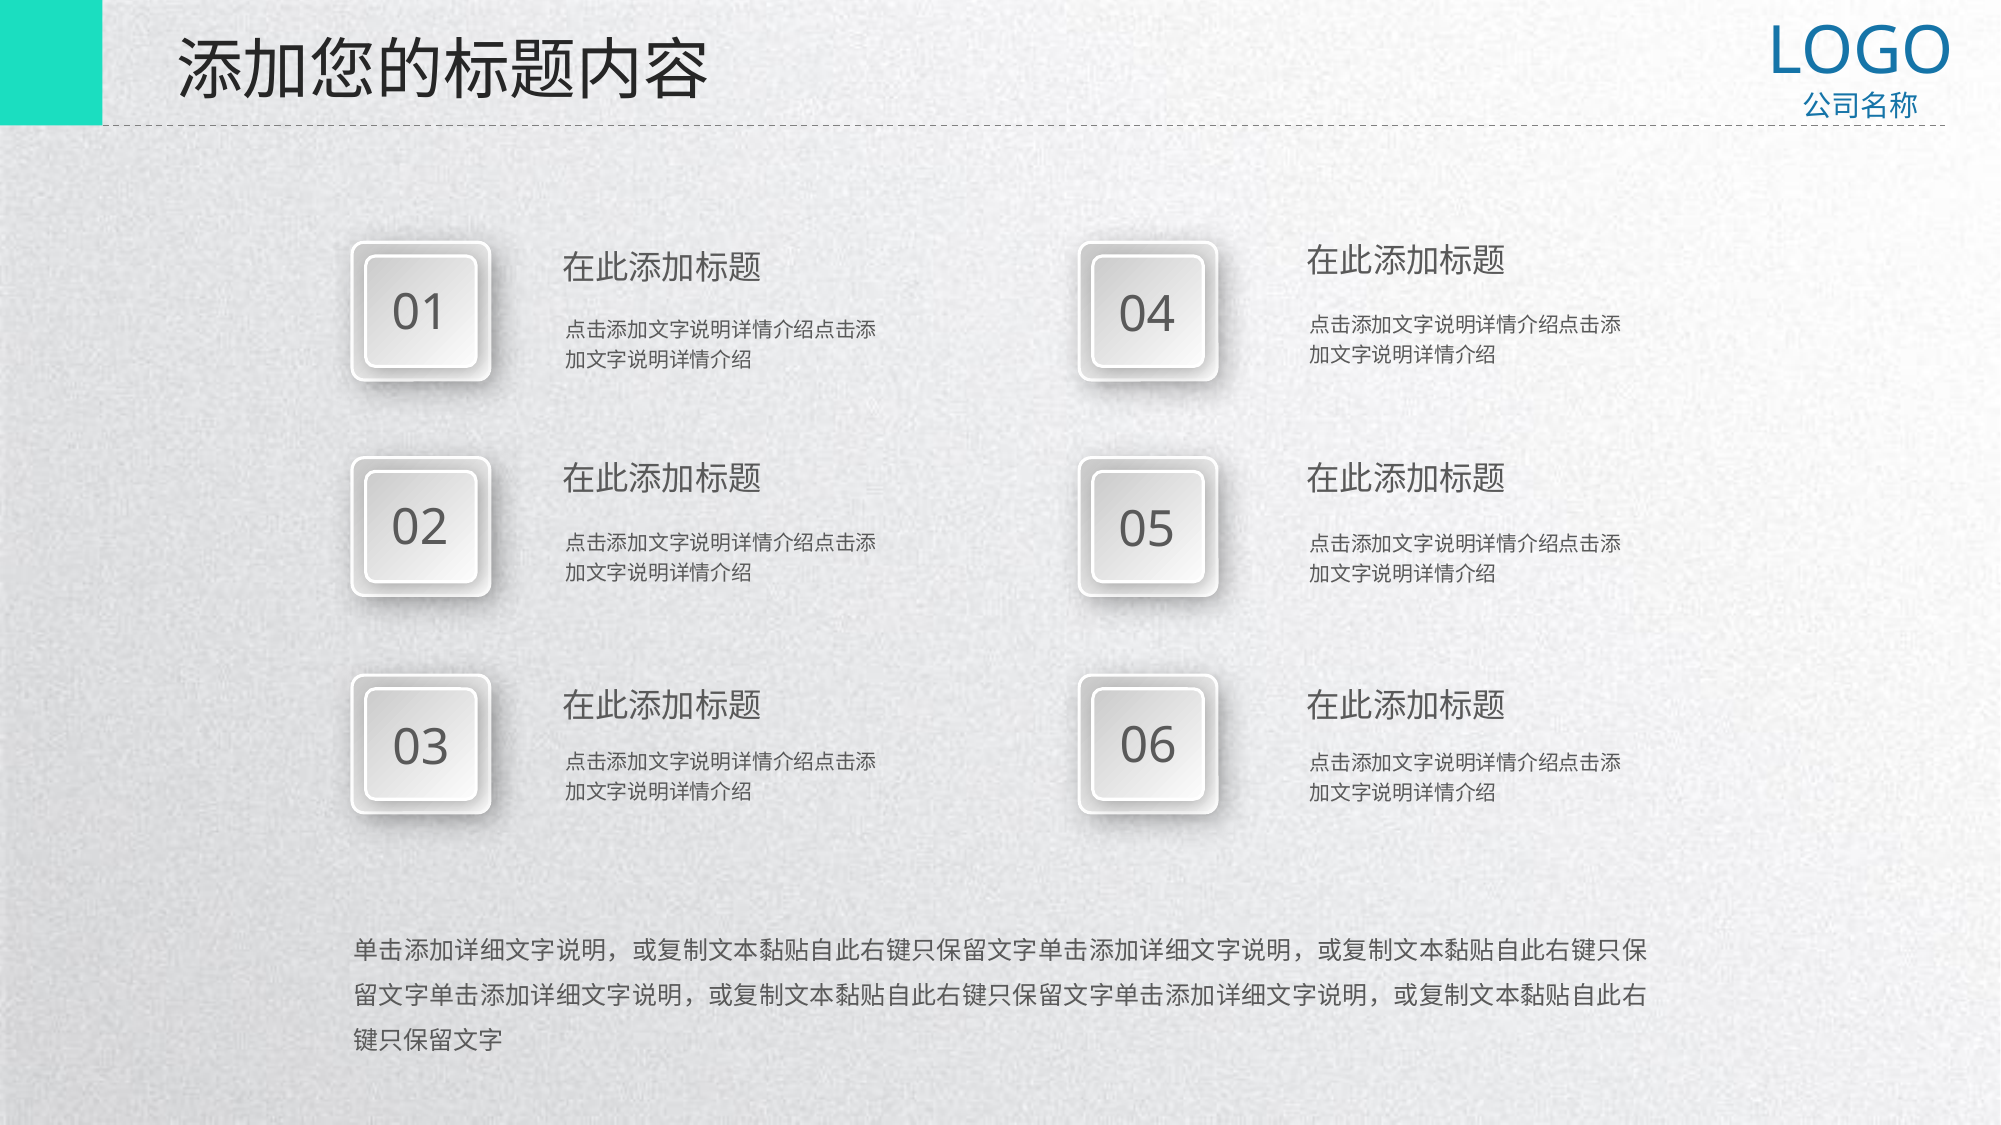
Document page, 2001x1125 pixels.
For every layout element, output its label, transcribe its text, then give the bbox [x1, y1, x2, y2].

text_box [1291, 231, 1674, 376]
text_box 单击添加详细文字说明，或复制文本黏贴自此右键只保留文字单击添加详细文字说明，或复制文本黏贴自此右键只保留文字单击添加详细文字说明，或复制文本黏贴自此右键只保留文字单击添加详细文字说明，或复制文本黏贴自此右键只保留文字 [338, 912, 1664, 1062]
text_box LOGO 公司名称 [1736, 0, 1985, 130]
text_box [351, 457, 491, 596]
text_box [547, 238, 930, 381]
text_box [547, 449, 930, 594]
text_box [547, 676, 930, 812]
picture [0, 0, 2001, 1125]
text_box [1078, 457, 1218, 596]
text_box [351, 241, 491, 381]
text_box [1291, 449, 1674, 595]
text_box 添加您的标题内容 [161, 19, 977, 114]
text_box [1078, 674, 1218, 814]
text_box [351, 674, 491, 814]
picture [104, 0, 1736, 125]
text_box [1078, 241, 1218, 381]
text_box [0, 0, 104, 127]
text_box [1291, 676, 1674, 814]
